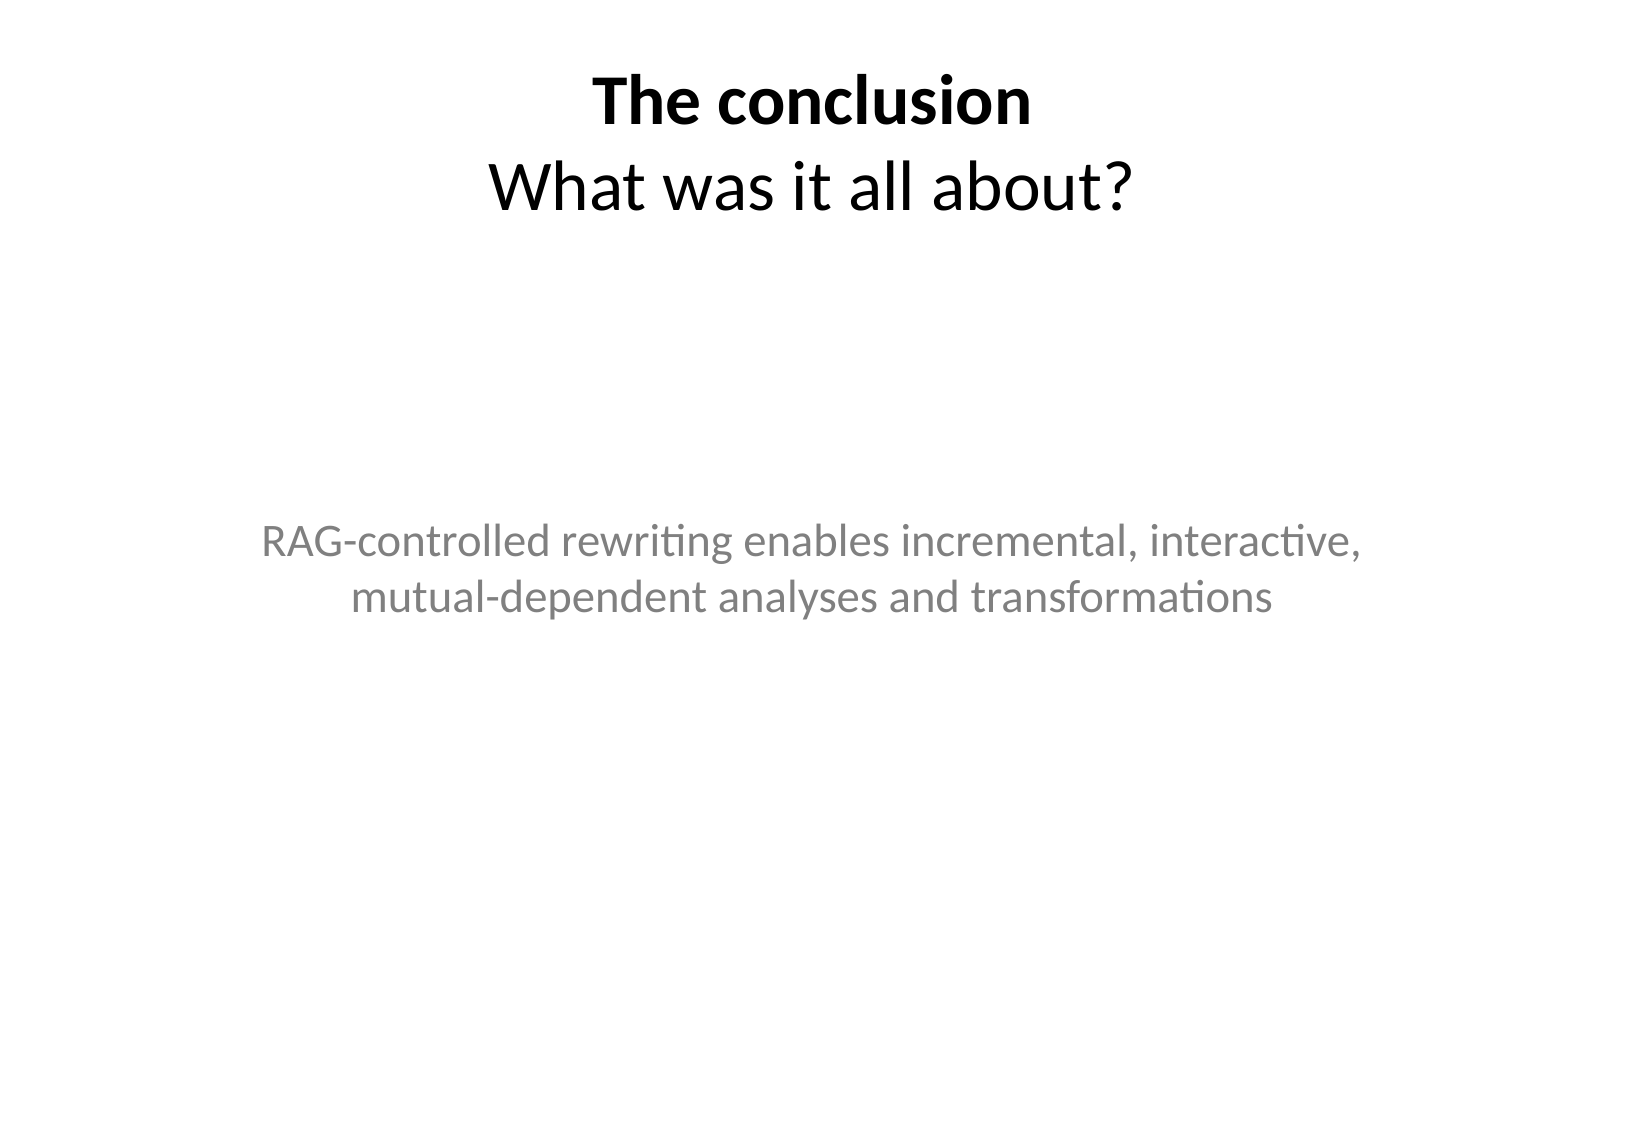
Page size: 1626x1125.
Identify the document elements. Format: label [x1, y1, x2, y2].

title [81, 45, 1544, 233]
text_box [243, 502, 1382, 684]
